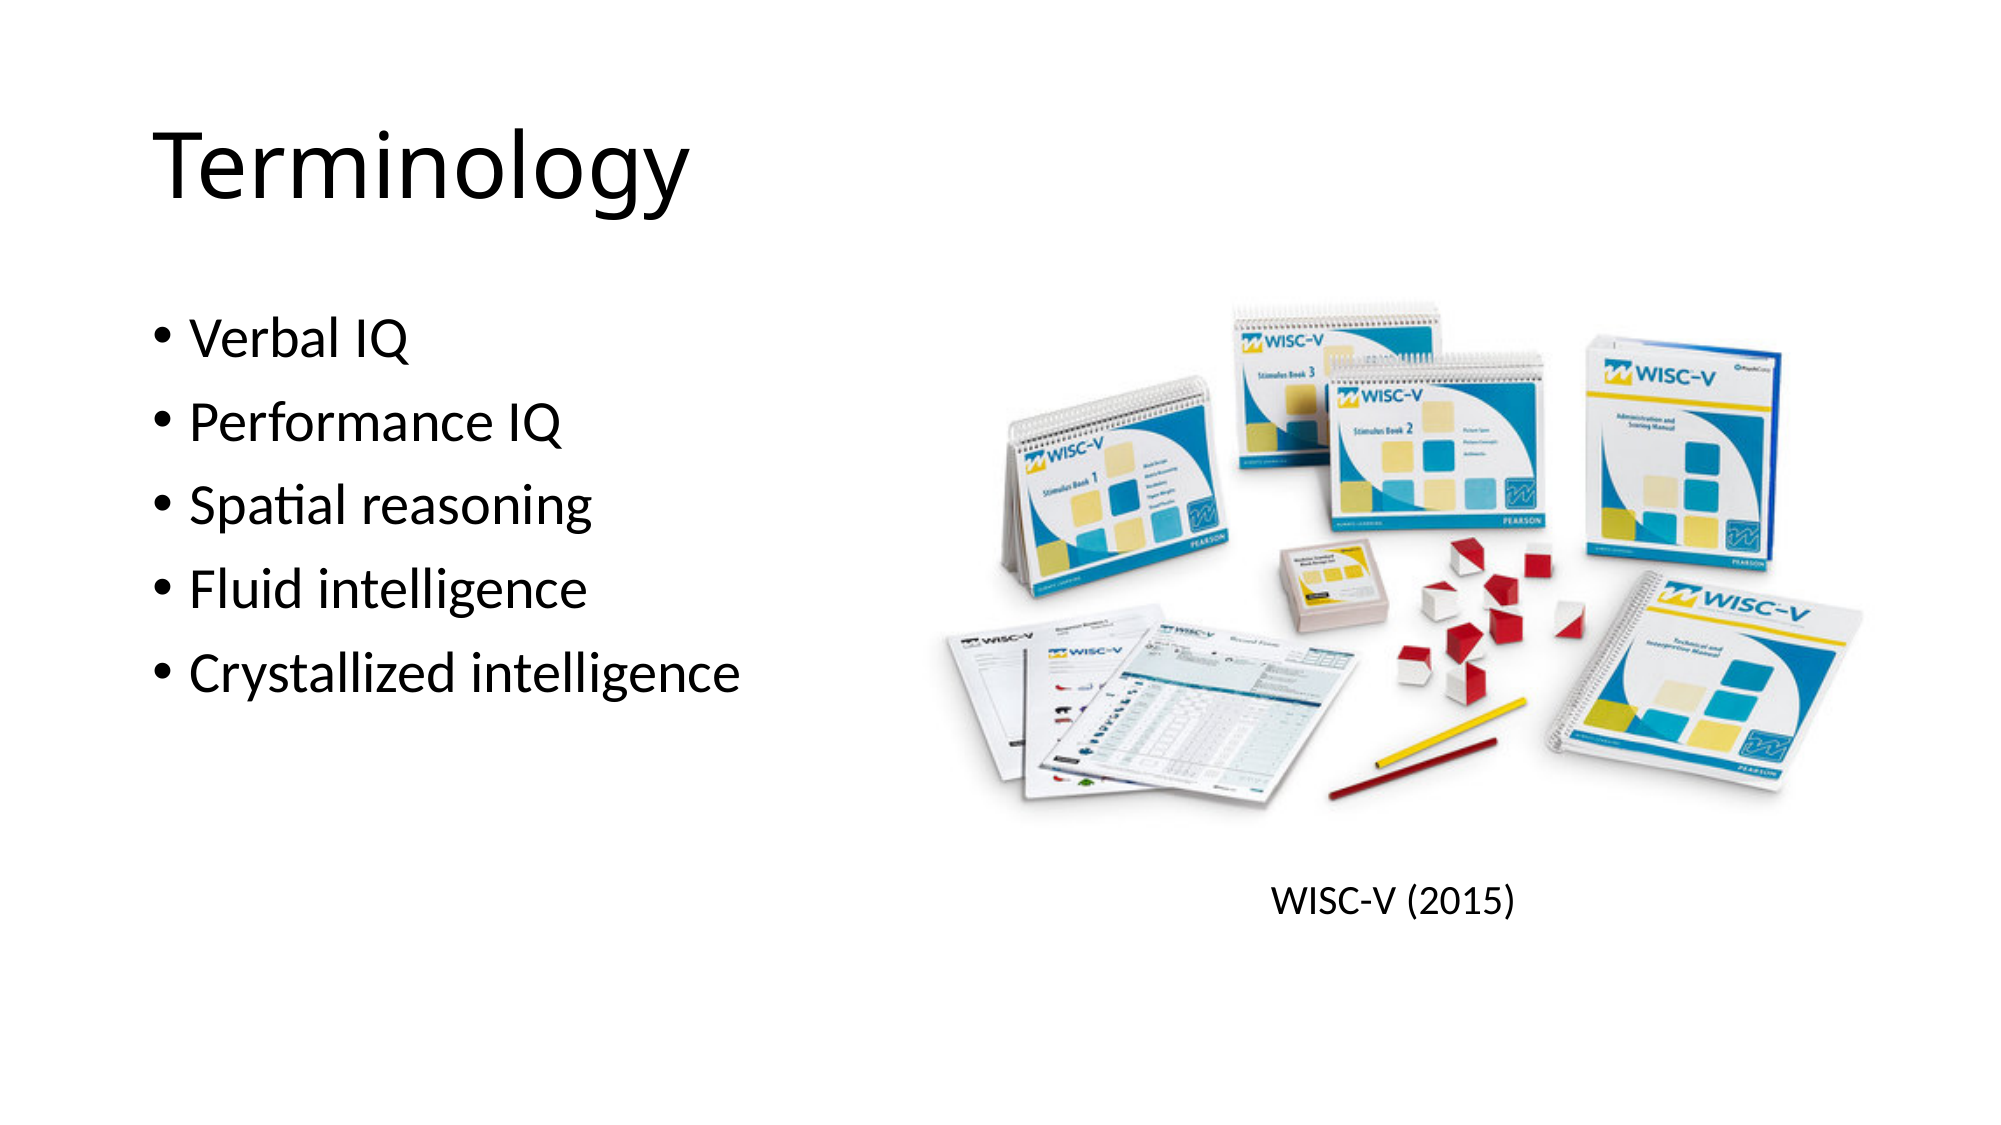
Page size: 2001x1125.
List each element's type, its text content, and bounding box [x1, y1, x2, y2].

list Verbal IQ Performance IQ Spatial reasoning Fluid intelligence Crystallized intelligence [137, 299, 988, 1014]
text_box WISC-V (2015) [1256, 865, 1532, 931]
title Terminology [137, 59, 1863, 278]
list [825, 283, 1962, 850]
